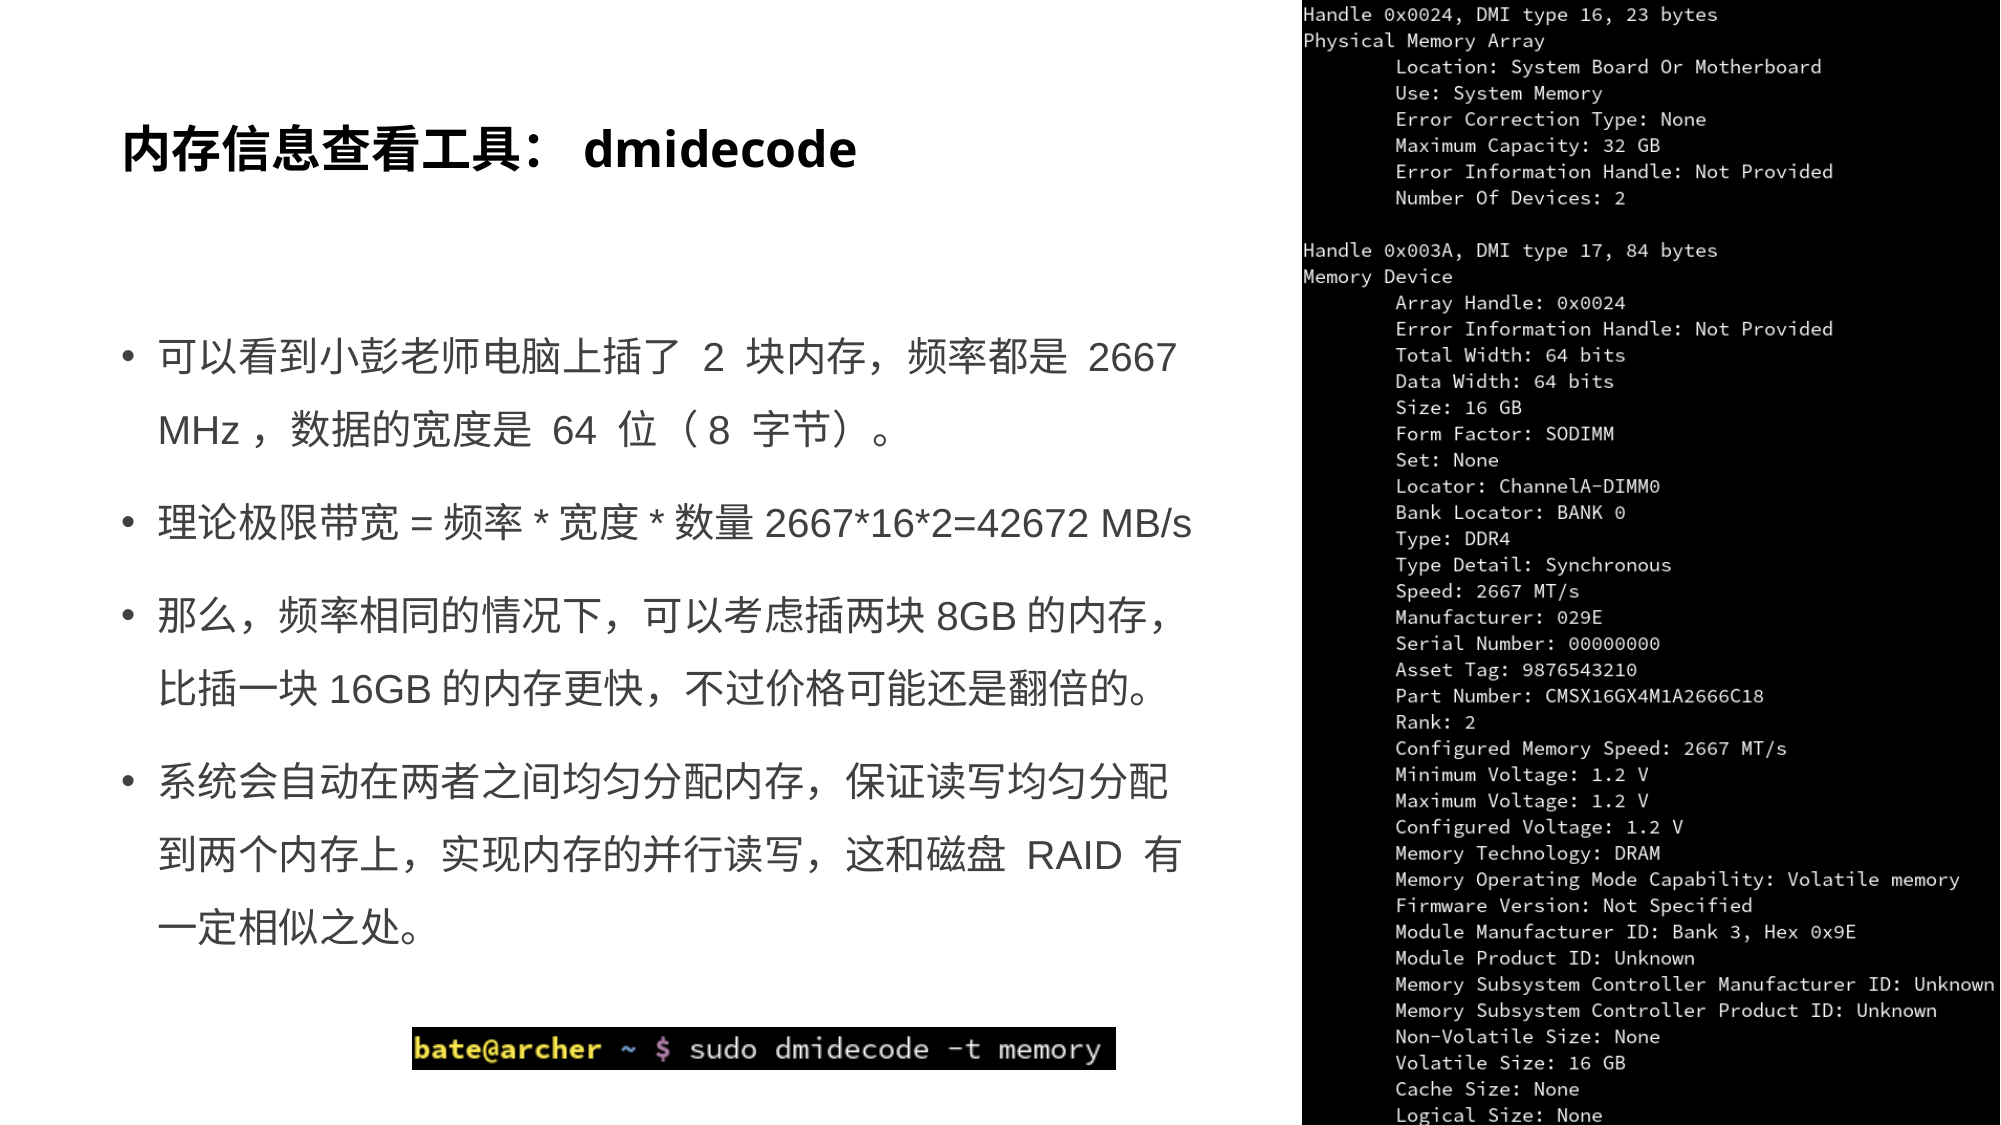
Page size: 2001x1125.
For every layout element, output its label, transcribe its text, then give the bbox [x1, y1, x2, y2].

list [1302, 0, 2000, 1125]
list 可以看到小彭老师电脑上插了 2 块内存，频率都是 2667 MHz，数据的宽度是 64 位（8 字节）。 理论极限带宽=频率*宽度*数量2667*16*2=42672 MB/s 那么，频率相同的情况下，可以考虑插两块8GB的内存，比插一块16GB的内存更快，不过价格可能还是翻倍的。 系统会自动在两者之间均匀分配内存，保证读写均匀分配到两个内存上，实现内存的并行读写，这和磁盘 RAID 有一定相似之处。 [106, 299, 1223, 1014]
picture [412, 1027, 1116, 1070]
title 内存信息查看工具：dmidecode [106, 42, 1302, 260]
